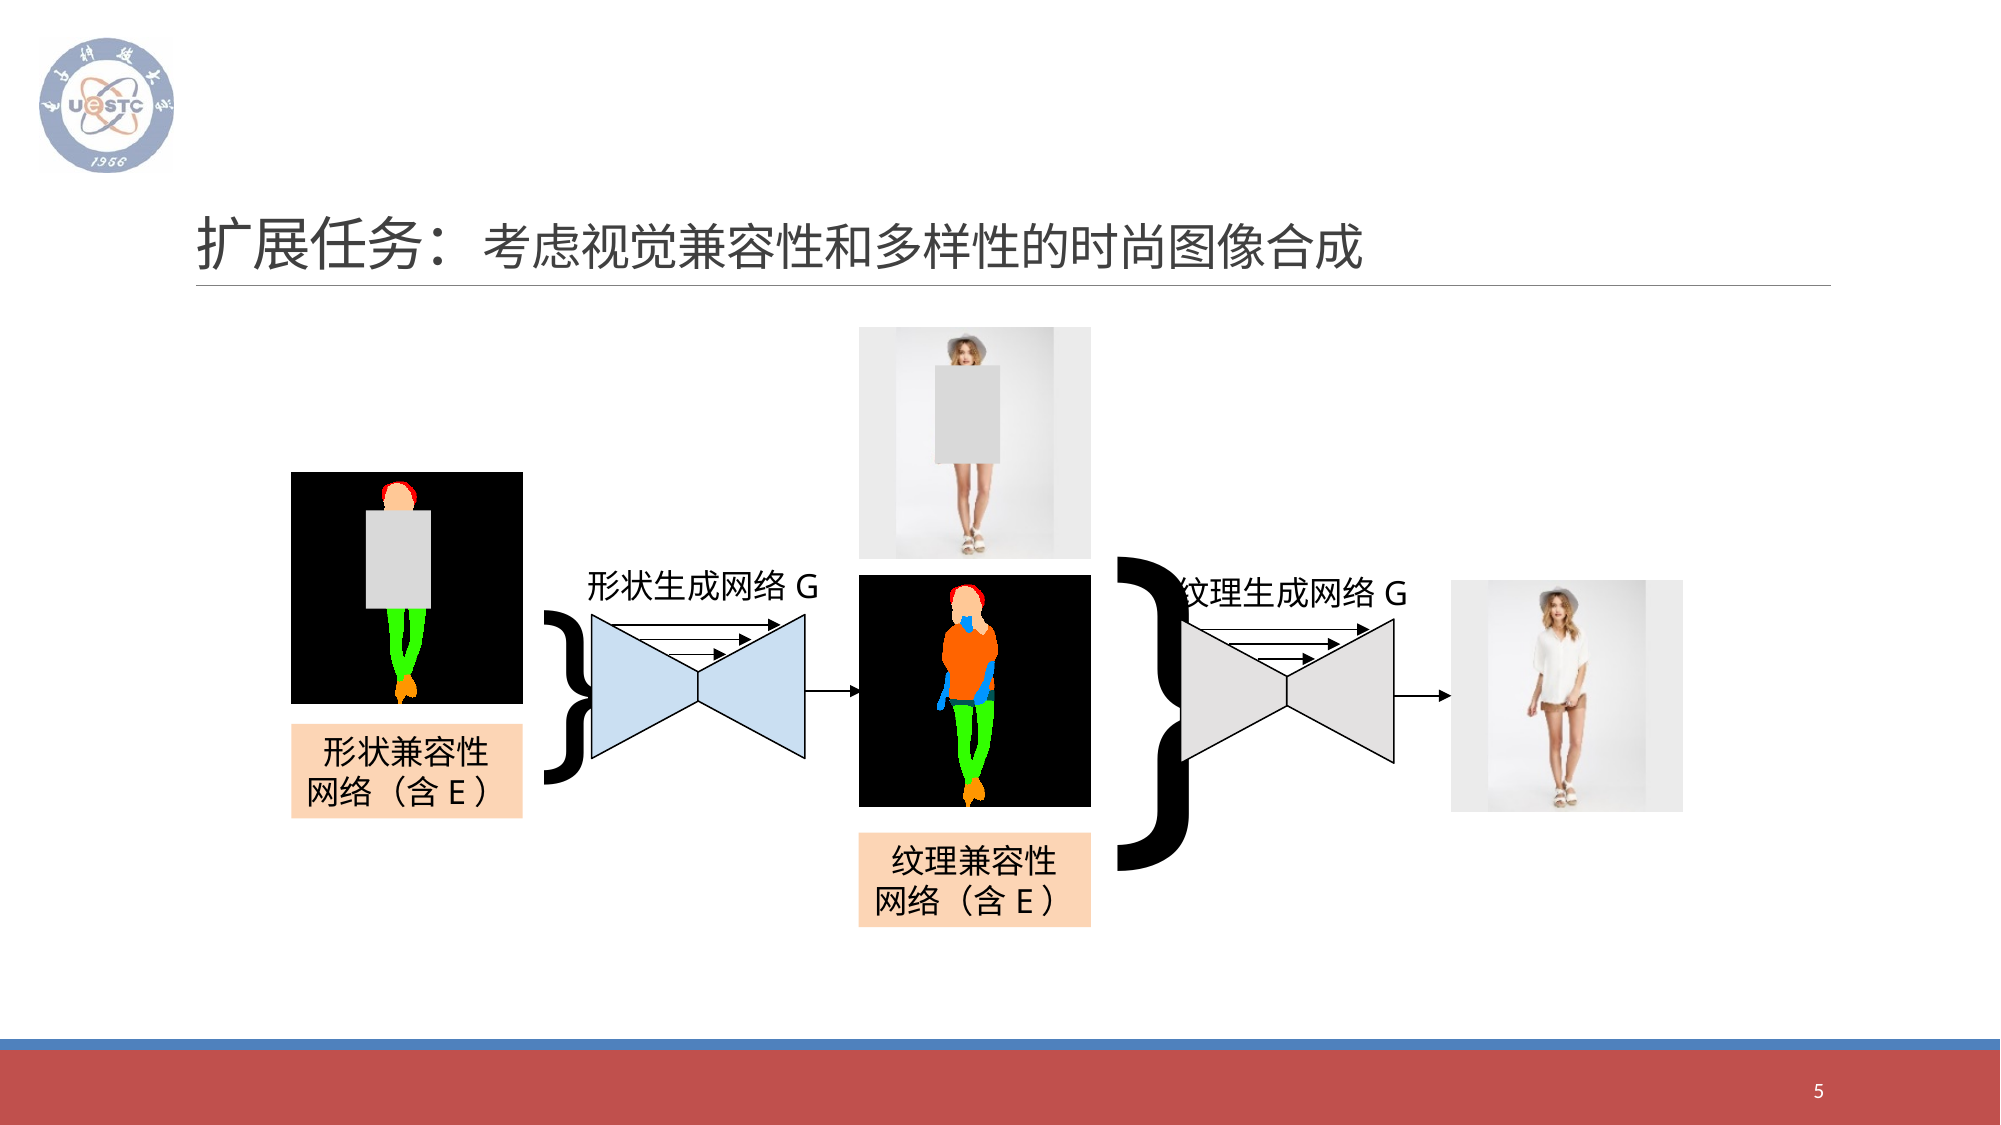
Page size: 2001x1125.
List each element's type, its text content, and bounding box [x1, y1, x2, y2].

title 扩展任务：考虑视觉兼容性和多样性的时尚图像合成 [180, 156, 1830, 285]
picture [38, 36, 175, 174]
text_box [290, 326, 1684, 929]
slide_number 5 [1624, 1059, 1840, 1120]
